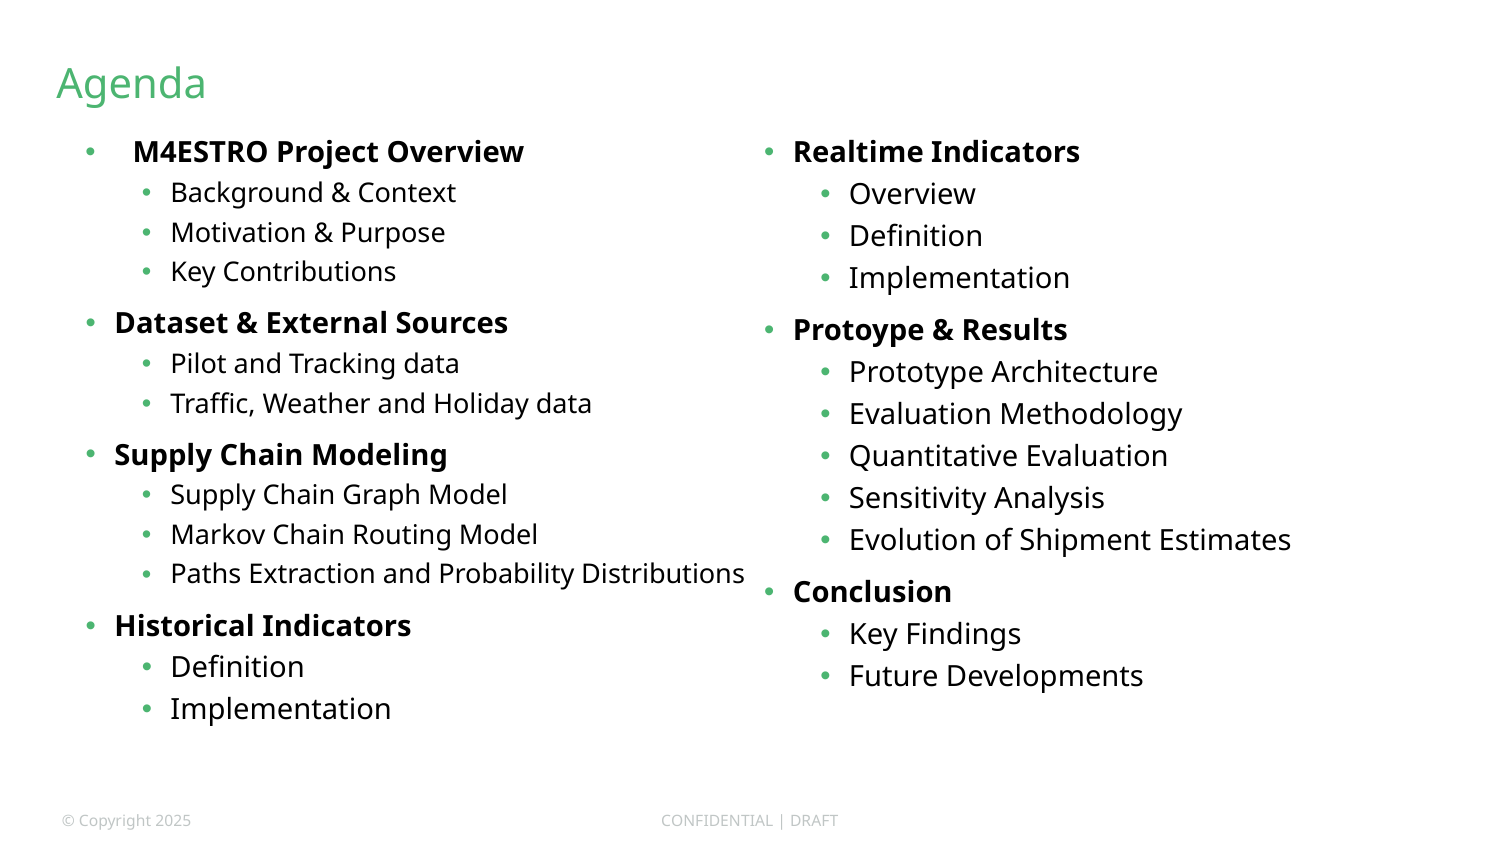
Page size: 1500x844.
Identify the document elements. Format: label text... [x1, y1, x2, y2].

list M4ESTRO Project Overview Background & Context Motivation & Purpose Key Contributions Dataset & External Sources Pilot and Tracking data Traffic, Weather and Holiday data Supply Chain Modeling Supply Chain Graph Model Markov Chain Routing Model Paths Extraction and Probability Distributions Historical Indicators Definition Implementation Realtime Indicators Overview Definition Implementation Protoype & Results Prototype Architecture Evaluation Methodology Quantitative Evaluation Sensitivity Analysis Evolution of Shipment Estimates Conclusion Key Findings Future Developments [56, 130, 1444, 775]
title Agenda [56, 53, 1444, 115]
